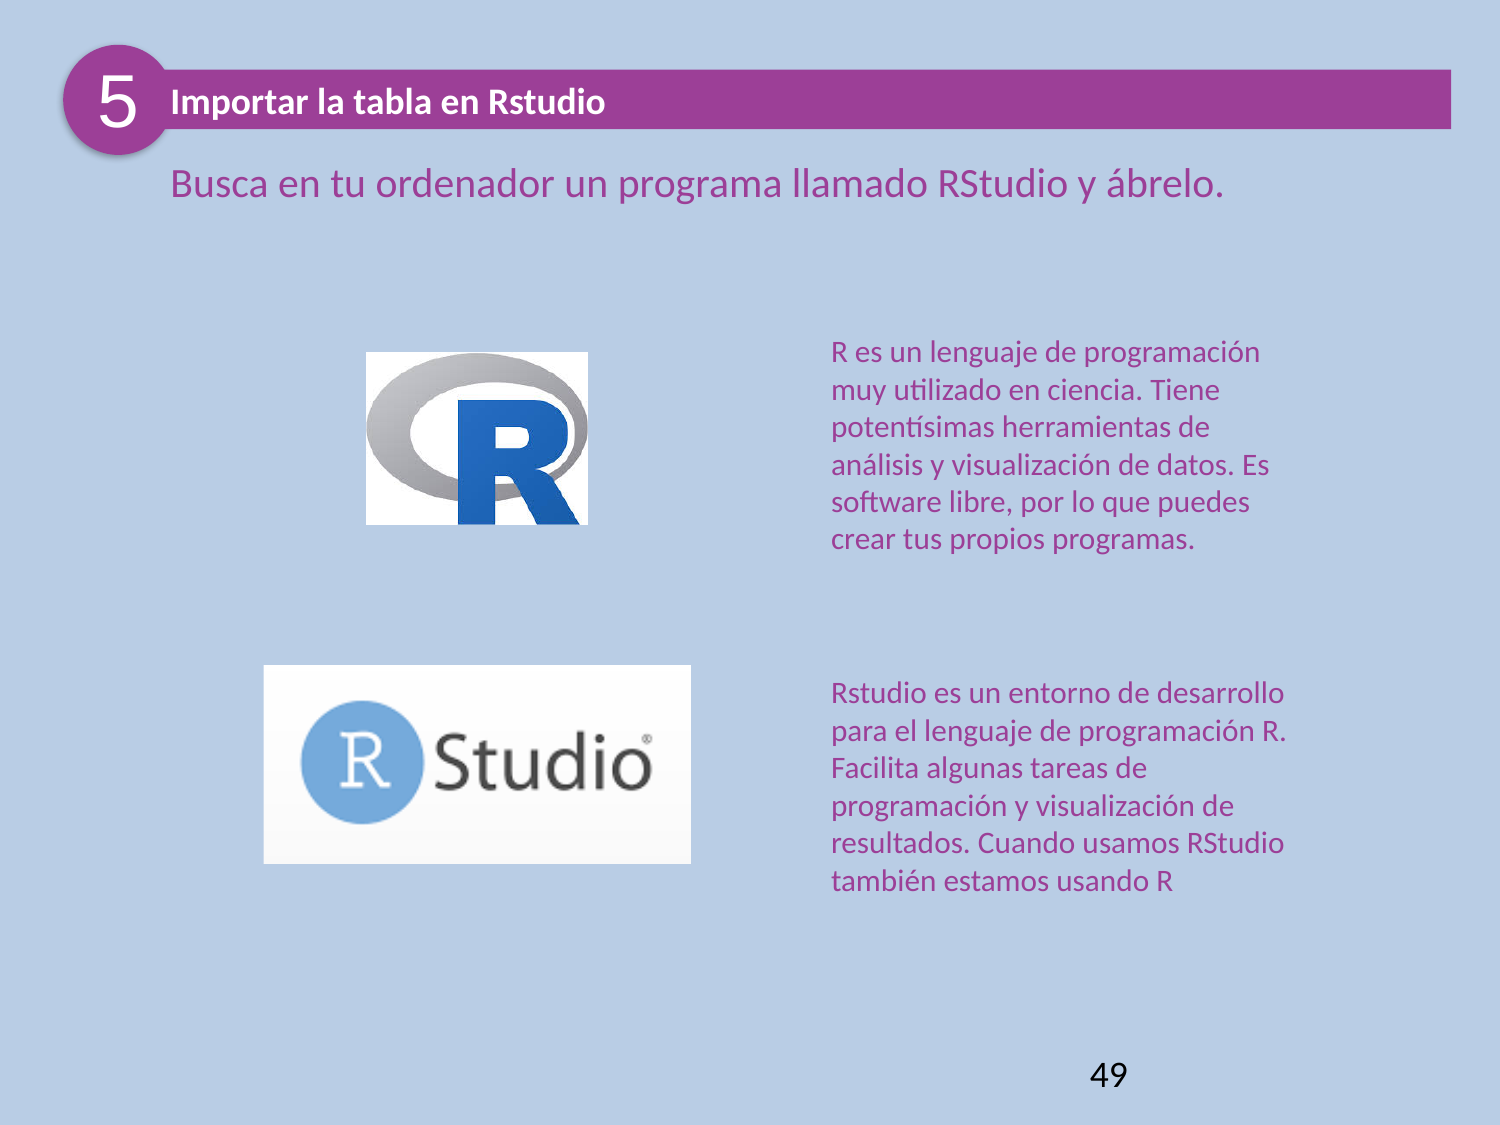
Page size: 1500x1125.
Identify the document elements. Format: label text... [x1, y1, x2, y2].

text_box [62, 44, 174, 156]
text_box Busca en tu ordenador un programa llamado RStudio y ábrelo. [155, 148, 1452, 214]
text_box Importar la tabla en Rstudio [178, 69, 1452, 130]
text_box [366, 324, 1313, 567]
slide_number 49 [1074, 1042, 1425, 1103]
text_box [263, 665, 1313, 908]
